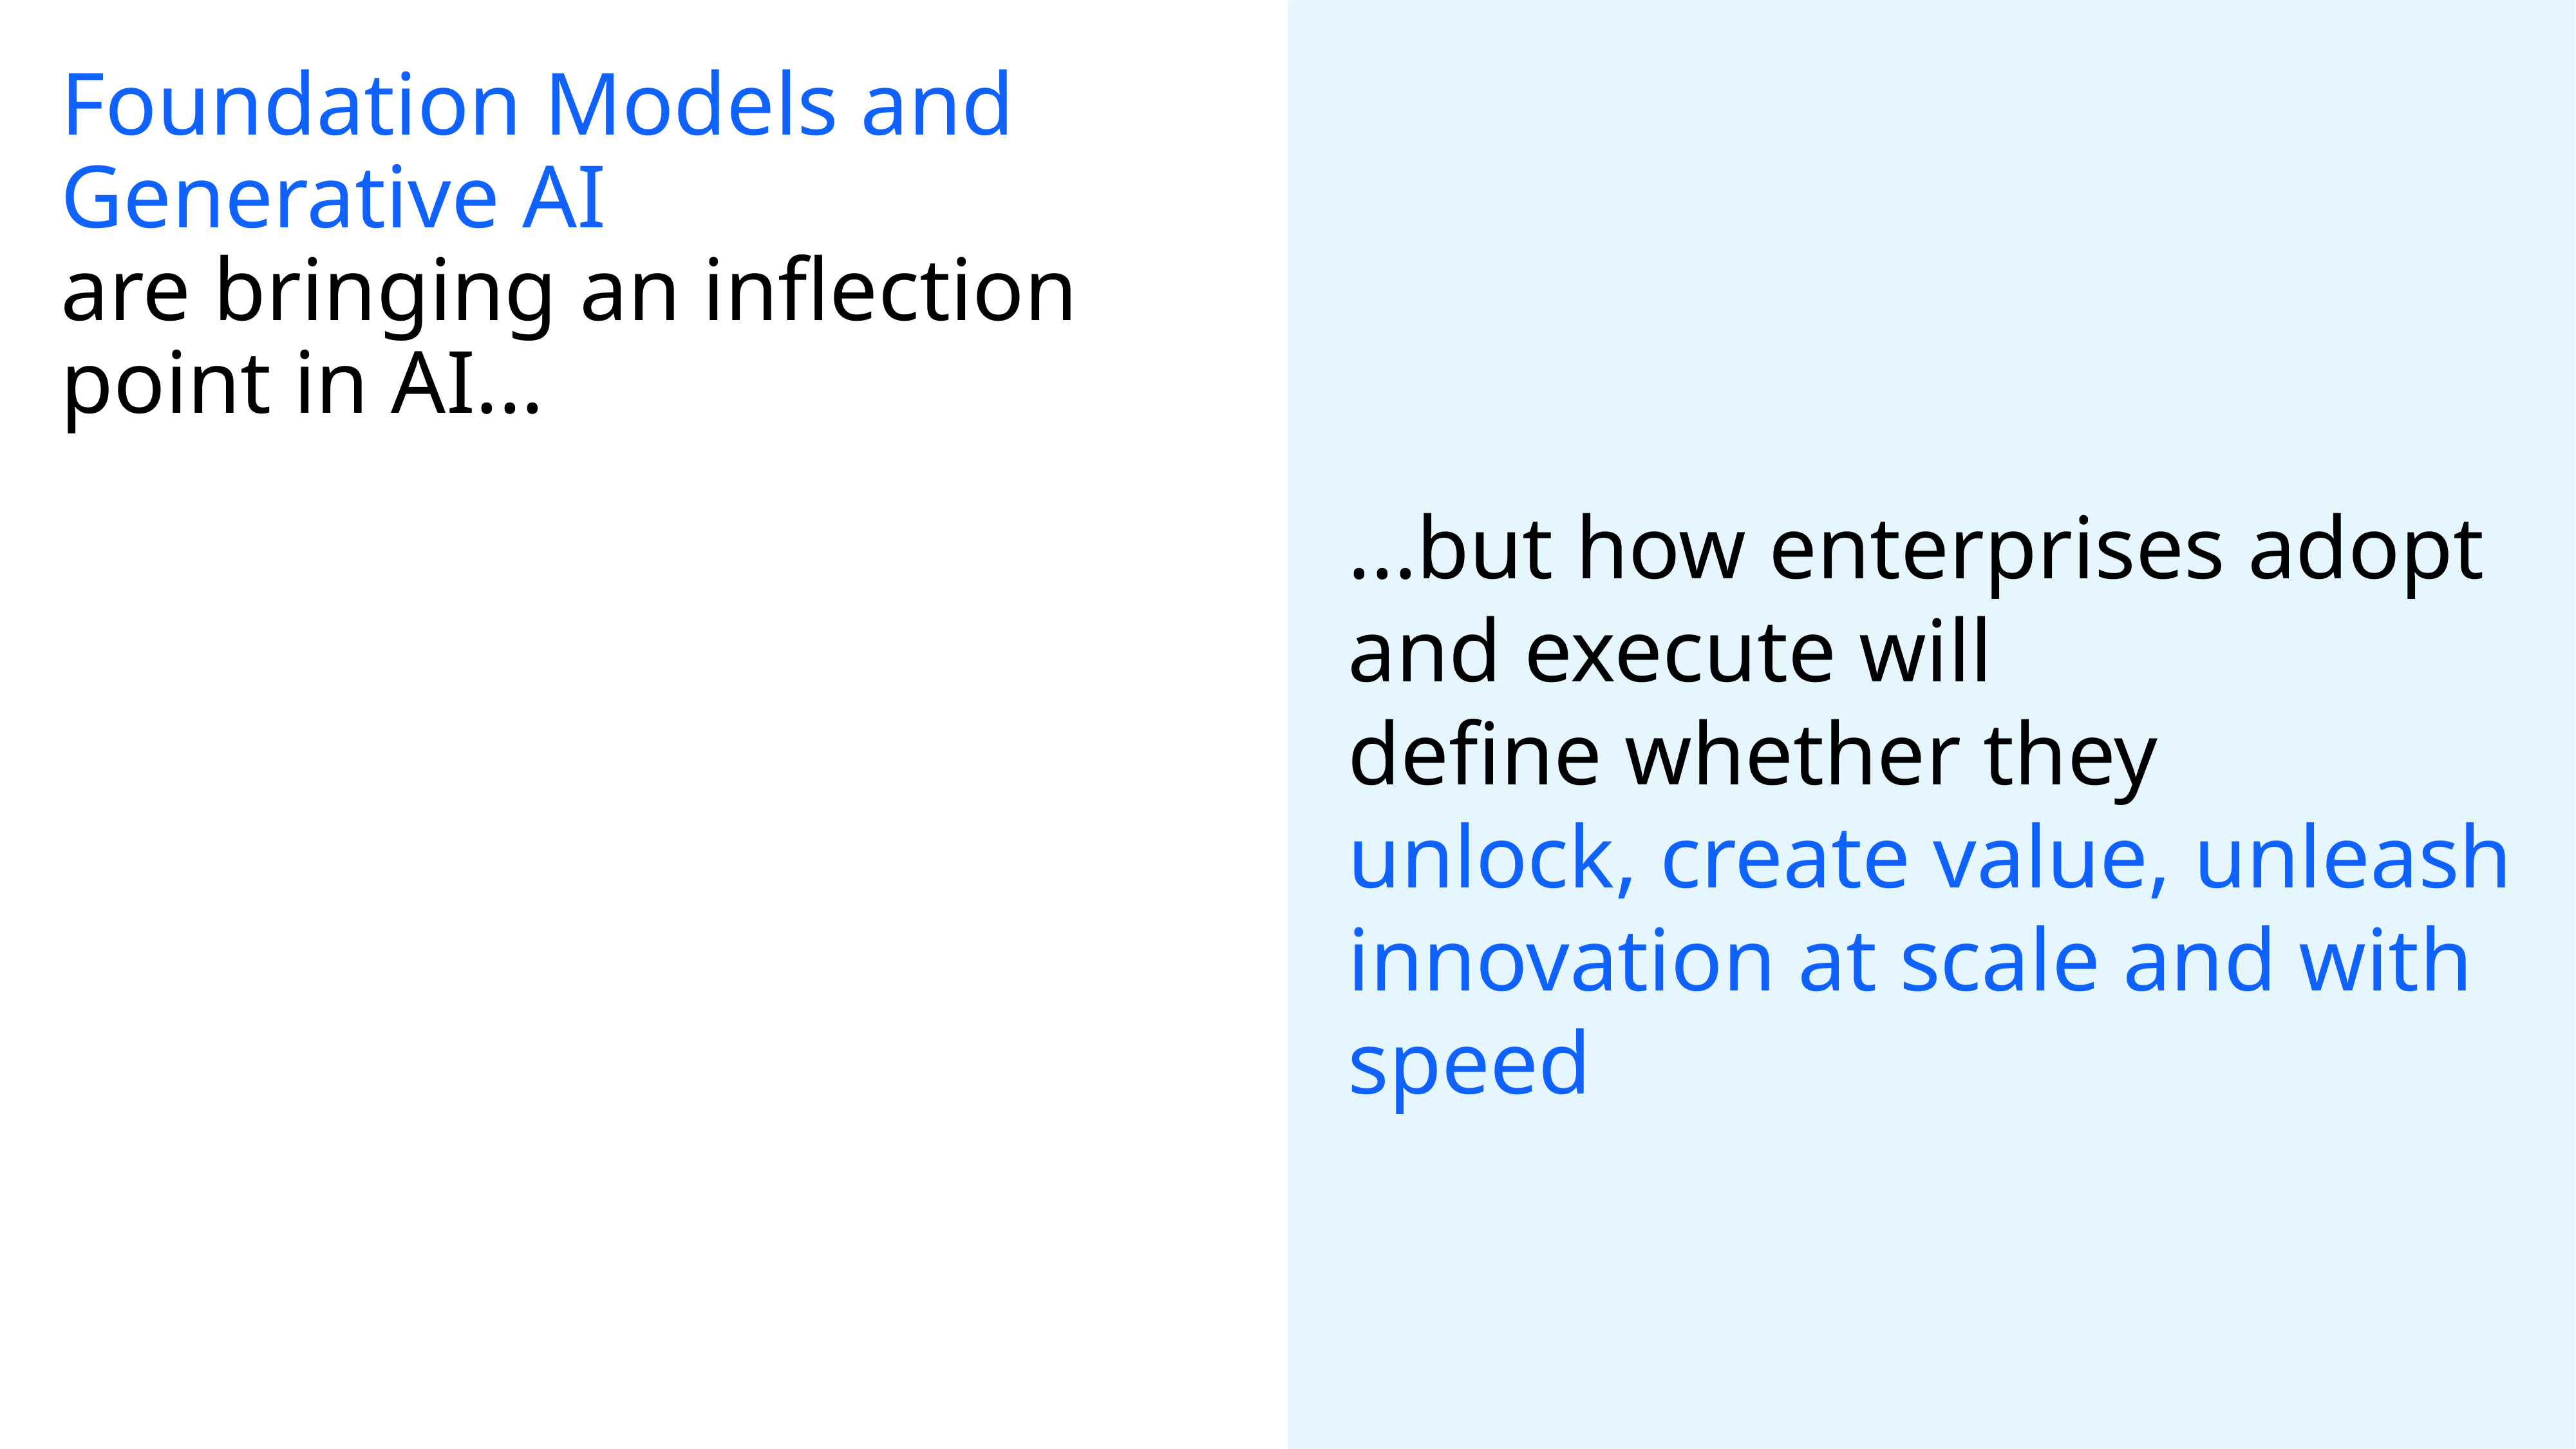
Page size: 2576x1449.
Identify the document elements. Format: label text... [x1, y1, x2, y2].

title ...but how enterprises adopt and execute will define whether they unlock, create value, unleash innovation at scale and with speed [1348, 492, 2543, 1449]
text_box [1286, 0, 2576, 1449]
text_box Foundation Models and Generative AI are bringing an inflection point in AI... [61, 61, 1210, 476]
